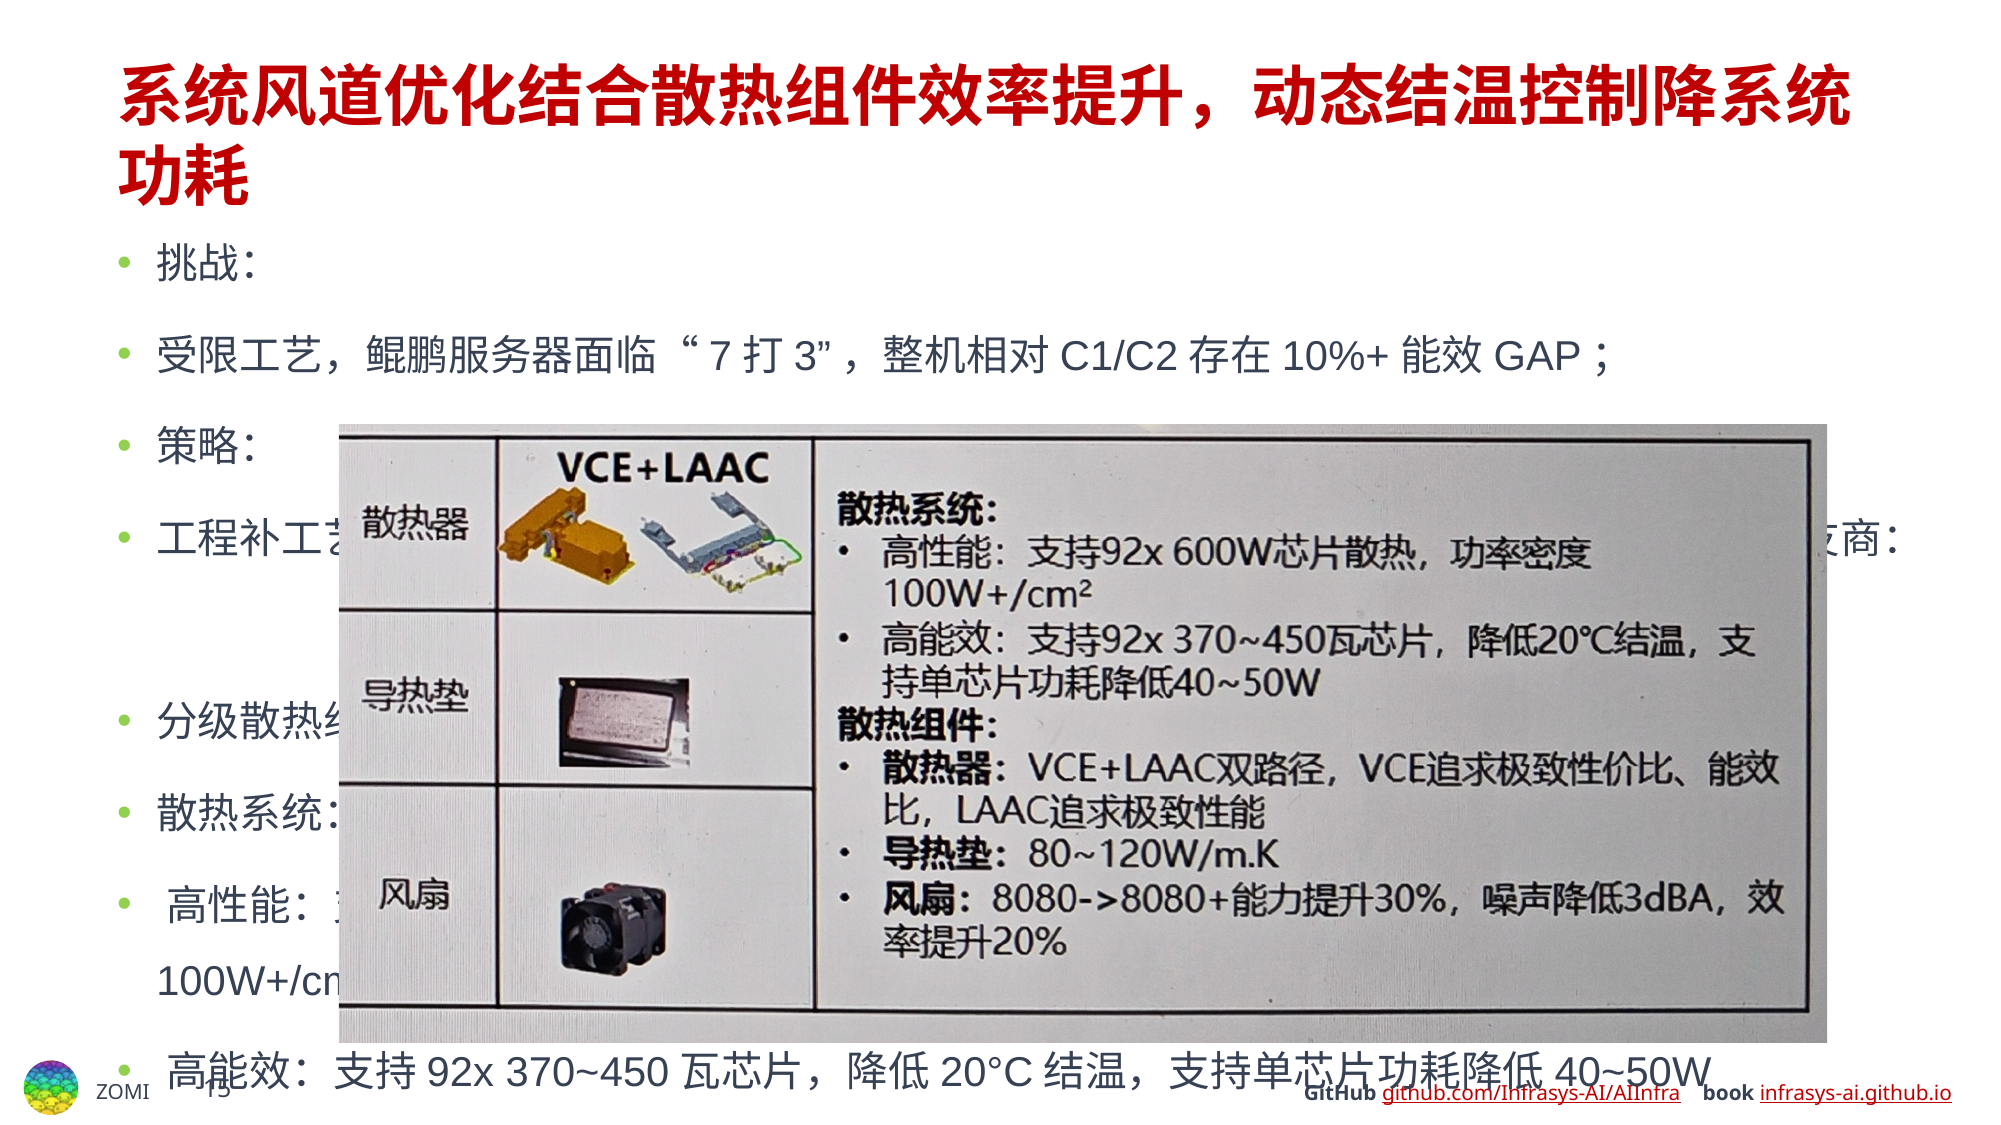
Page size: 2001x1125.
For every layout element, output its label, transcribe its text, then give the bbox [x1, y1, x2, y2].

picture [23, 1060, 79, 1115]
title 系统风道优化结合散热组件效率提升，动态结温控制降系统功耗 [102, 85, 1901, 183]
list 挑战： 受限工艺，鲲鹏服务器面临“7打3”，整机相对C1/C2存在10%+能效GAP； 策略： 工程补工艺，通过整机散热优化、供电优化等技术，缩小能效GAP，做到能效持平/领先友商： 分级散热组件提升系统散热效率 散热系统： ﻿高性能：支持92x600w芯片散热，功率密度 100W+/cm2 ﻿﻿高能效：支持92x 370~450瓦芯片，降低20°C结温，支持单芯片功耗降低40~50W 散热组件： ﻿散热器：VCE+LAAC双路径，VCE追求极致性价比、能效比，LAAC追求极致性能 ﻿导热垫：80~120W/m.K ﻿风扇：8080->8080+能力提升30%，噪声降低3dBA，效率提升20% [102, 204, 1901, 1043]
picture [338, 423, 1828, 1043]
